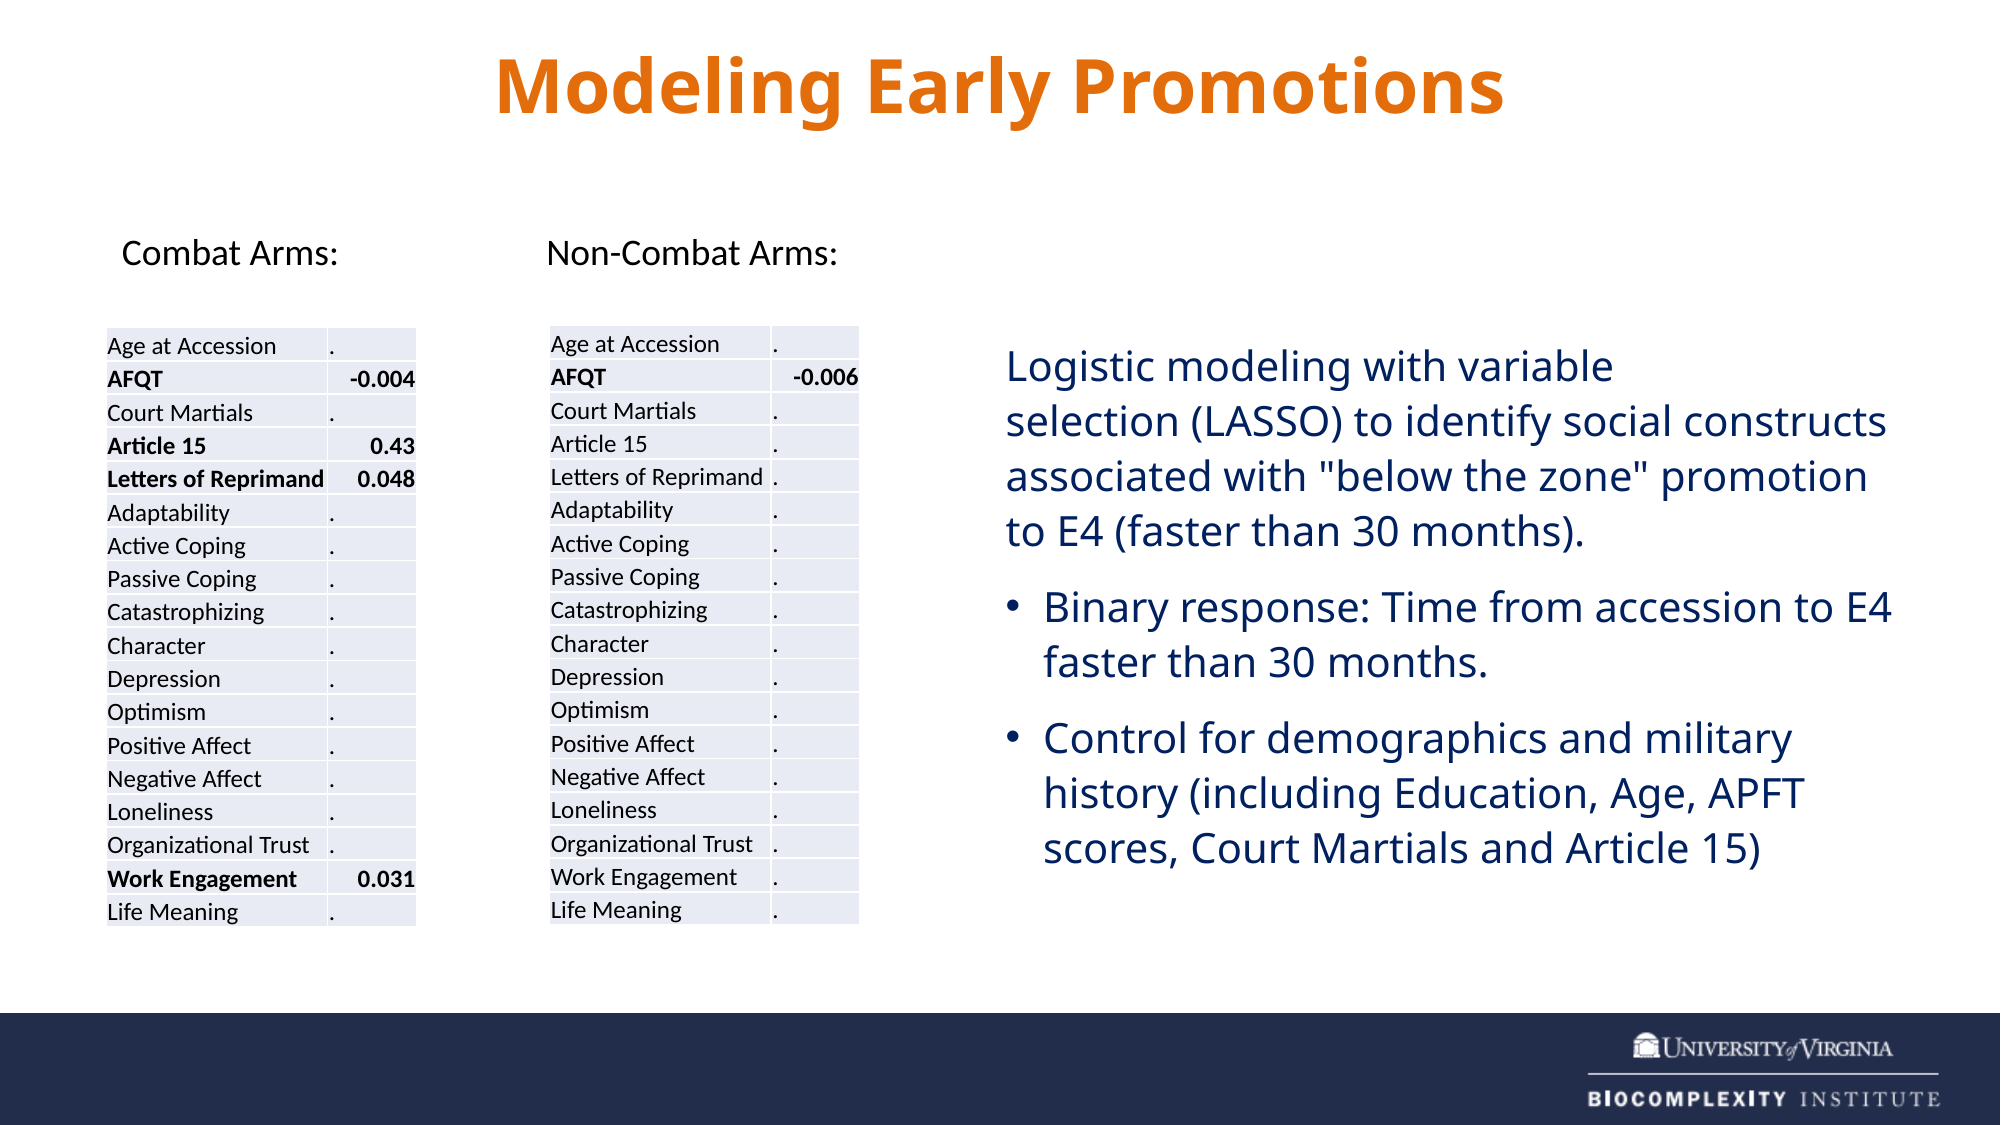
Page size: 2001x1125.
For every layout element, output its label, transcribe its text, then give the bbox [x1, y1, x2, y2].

table_cell 0.43 [328, 428, 416, 460]
table_header . [328, 328, 416, 360]
table_cell . [772, 859, 859, 891]
table_cell . [328, 828, 416, 859]
table_cell Organizational Trust [107, 828, 327, 859]
table_cell Work Engagement [107, 861, 327, 893]
table_cell . [328, 795, 416, 826]
table_cell . [772, 826, 859, 857]
table_cell . [328, 728, 416, 760]
table_cell Optimism [550, 693, 770, 724]
table_cell AFQT [550, 360, 770, 391]
table_cell 0.031 [328, 861, 416, 893]
table_cell Active Coping [107, 528, 327, 560]
table_cell . [328, 561, 416, 593]
table_cell Life Meaning [107, 895, 327, 926]
table_cell . [772, 726, 859, 758]
table_cell Letters of Reprimand [550, 460, 770, 491]
table_cell . [328, 661, 416, 693]
table_cell . [772, 593, 859, 624]
table_cell Catastrophizing [107, 595, 327, 626]
table_cell Letters of Reprimand [107, 462, 327, 493]
table_cell . [328, 628, 416, 660]
table_cell . [772, 493, 859, 524]
table_cell . [772, 793, 859, 824]
table_cell . [772, 659, 859, 691]
table_cell Positive Affect [550, 726, 770, 758]
table_cell . [772, 393, 859, 424]
table_cell Negative Affect [550, 759, 770, 791]
table_cell . [328, 595, 416, 626]
table_cell . [328, 395, 416, 426]
table_cell -0.004 [328, 362, 416, 393]
table_cell Passive Coping [550, 559, 770, 591]
text_box Non-Combat Arms: [531, 220, 878, 281]
table_cell Character [107, 628, 327, 660]
table_cell Depression [550, 659, 770, 691]
table_cell . [772, 759, 859, 791]
table_cell . [772, 426, 859, 458]
text_box Combat Arms: [106, 220, 422, 281]
table_cell . [328, 495, 416, 526]
table_cell . [772, 559, 859, 591]
table_cell Adaptability [550, 493, 770, 524]
table_cell Court Martials [550, 393, 770, 424]
table_cell Work Engagement [550, 859, 770, 891]
table_cell . [772, 893, 859, 924]
table_cell . [328, 761, 416, 793]
table_cell Optimism [107, 695, 327, 726]
table_cell . [772, 526, 859, 558]
table_cell Organizational Trust [550, 826, 770, 857]
table_cell Court Martials [107, 395, 327, 426]
table_cell -0.006 [772, 360, 859, 391]
table_cell Adaptability [107, 495, 327, 526]
table_cell AFQT [107, 362, 327, 393]
table_header . [772, 326, 859, 358]
table_cell 0.048 [328, 462, 416, 493]
table_cell . [772, 626, 859, 658]
table_cell Active Coping [550, 526, 770, 558]
table_cell Depression [107, 661, 327, 693]
table_cell . [772, 693, 859, 724]
table_cell Character [550, 626, 770, 658]
table_cell Article 15 [550, 426, 770, 458]
table_cell . [328, 528, 416, 560]
table_cell Life Meaning [550, 893, 770, 924]
table_header Age at Accession [550, 326, 770, 358]
table_cell Loneliness [107, 795, 327, 826]
table_cell Negative Affect [107, 761, 327, 793]
table_cell Positive Affect [107, 728, 327, 760]
list Logistic modeling with variable selection (LASSO) to identify social constructs associated with "below the zone" promotion to E4 (faster than 30 months). Binary response: Time from accession to E4 faster than 30 months. Control for demographics and military history (including Education, Age, APFT scores, Court Martials and Article 15) [990, 326, 1921, 1057]
table_cell . [328, 895, 416, 926]
title Modeling Early Promotions [0, 41, 2000, 147]
table_cell Catastrophizing [550, 593, 770, 624]
table_cell . [772, 460, 859, 491]
table_cell . [328, 695, 416, 726]
table_cell Article 15 [107, 428, 327, 460]
table_cell Loneliness [550, 793, 770, 824]
table_header Age at Accession [107, 328, 327, 360]
table_cell Passive Coping [107, 561, 327, 593]
